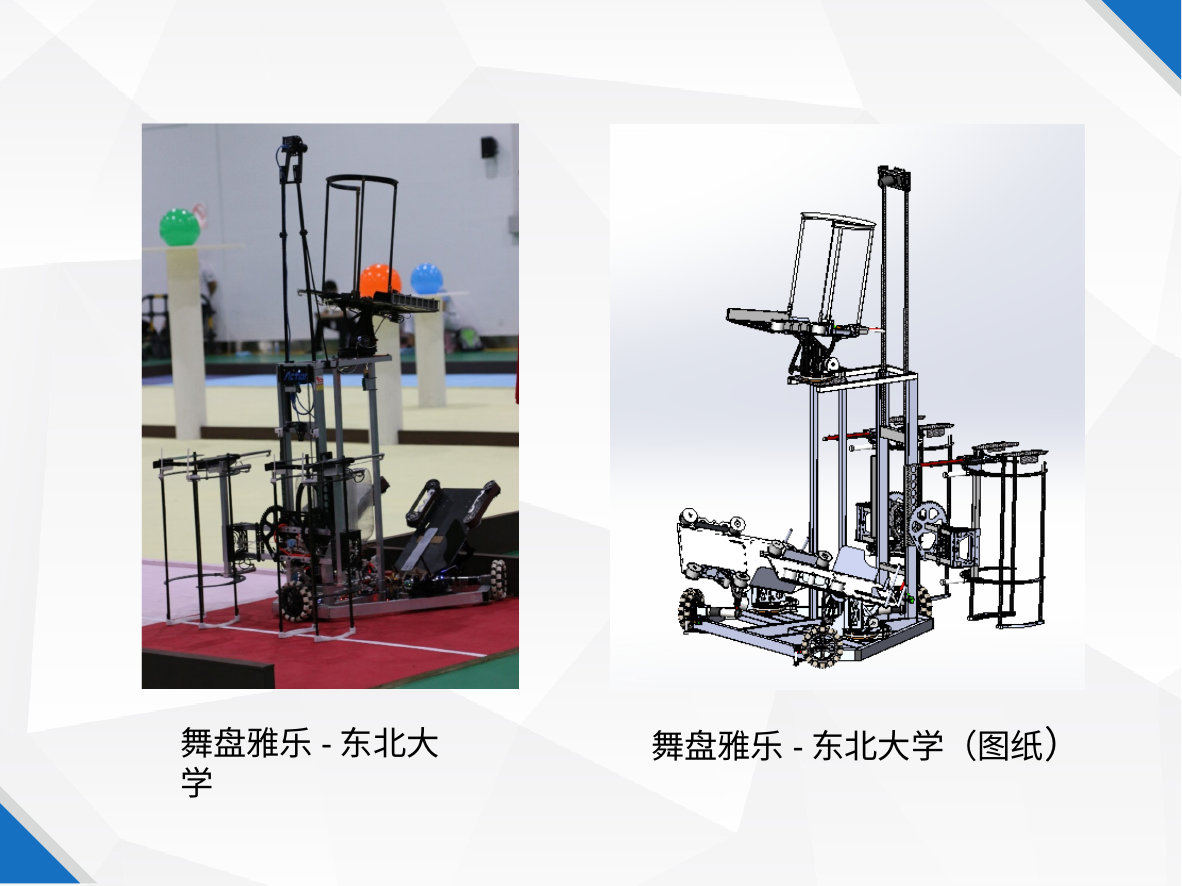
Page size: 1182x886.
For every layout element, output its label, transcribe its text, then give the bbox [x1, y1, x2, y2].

text_box 舞盘雅乐-东北大学 [165, 714, 485, 810]
picture [0, 0, 1182, 886]
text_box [0, 785, 98, 884]
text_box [1084, 0, 1182, 97]
text_box 舞盘雅乐-东北大学（图纸） [636, 713, 1107, 774]
